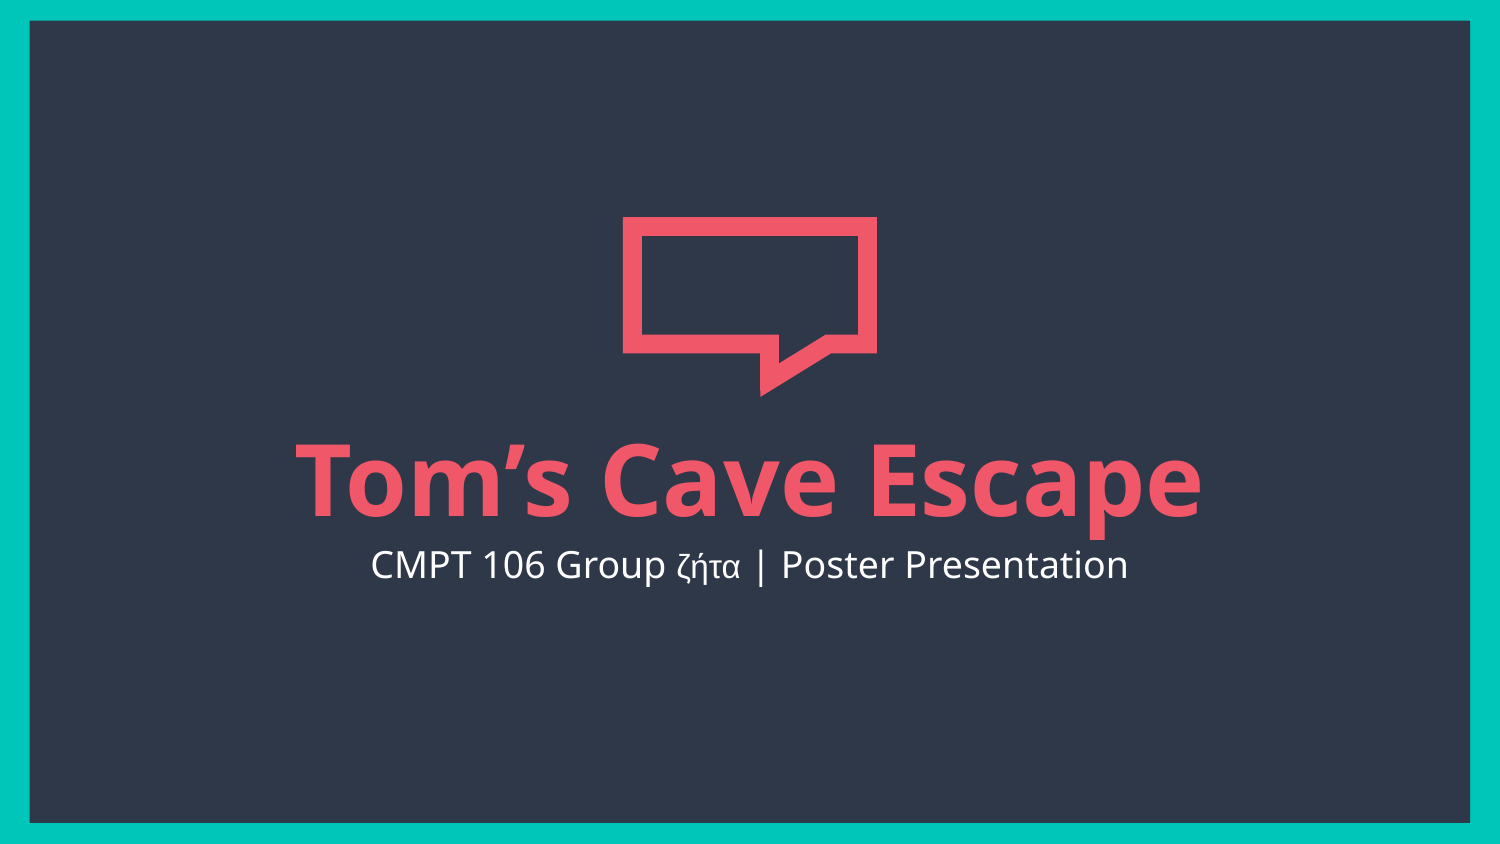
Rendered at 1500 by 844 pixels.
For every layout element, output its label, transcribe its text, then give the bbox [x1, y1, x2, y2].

title CMPT 106 Group ζήτα | Poster Presentation [277, 526, 1223, 607]
title Tom’s Cave Escape [277, 401, 1223, 526]
